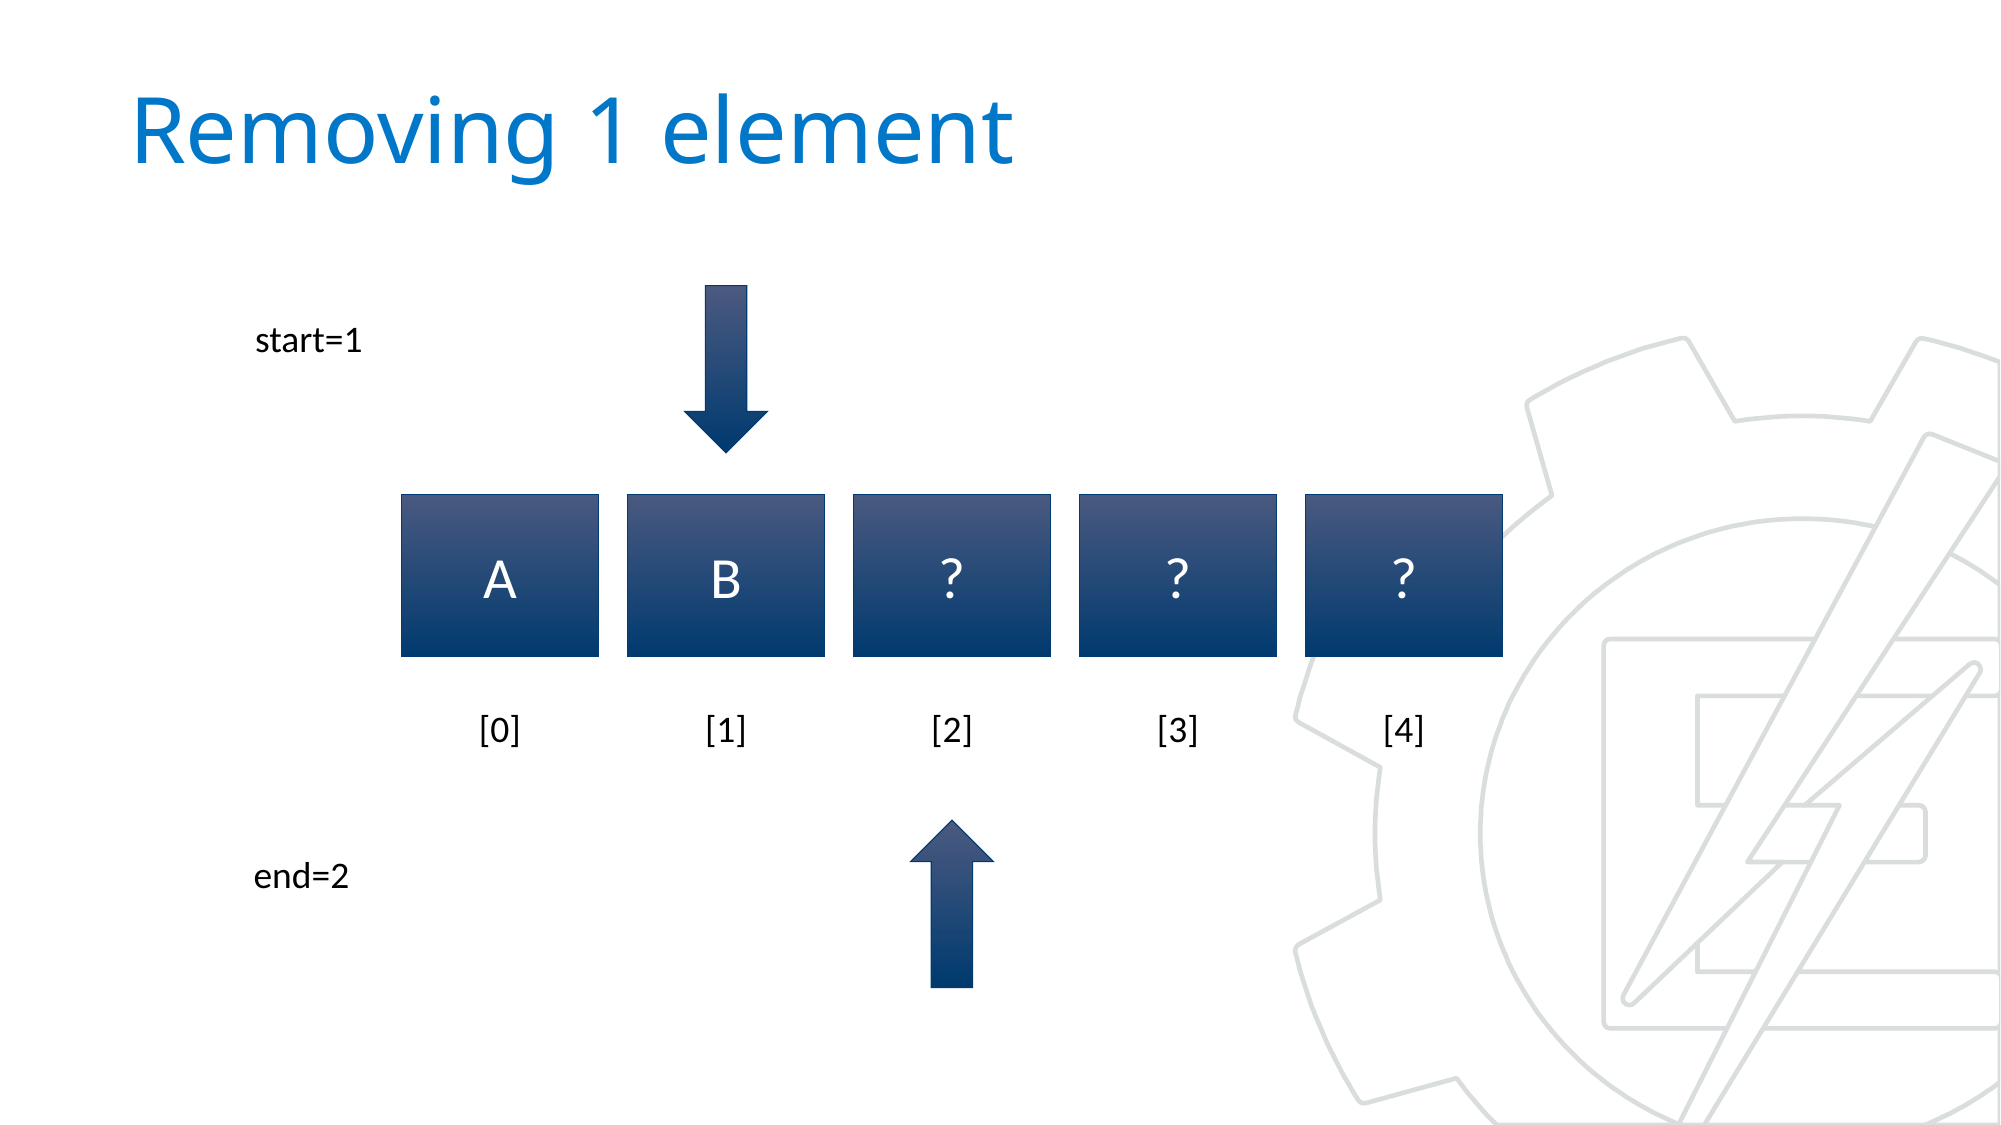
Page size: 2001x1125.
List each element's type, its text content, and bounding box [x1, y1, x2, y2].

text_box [237, 285, 1503, 988]
title Removing 1 element [114, 36, 1886, 232]
